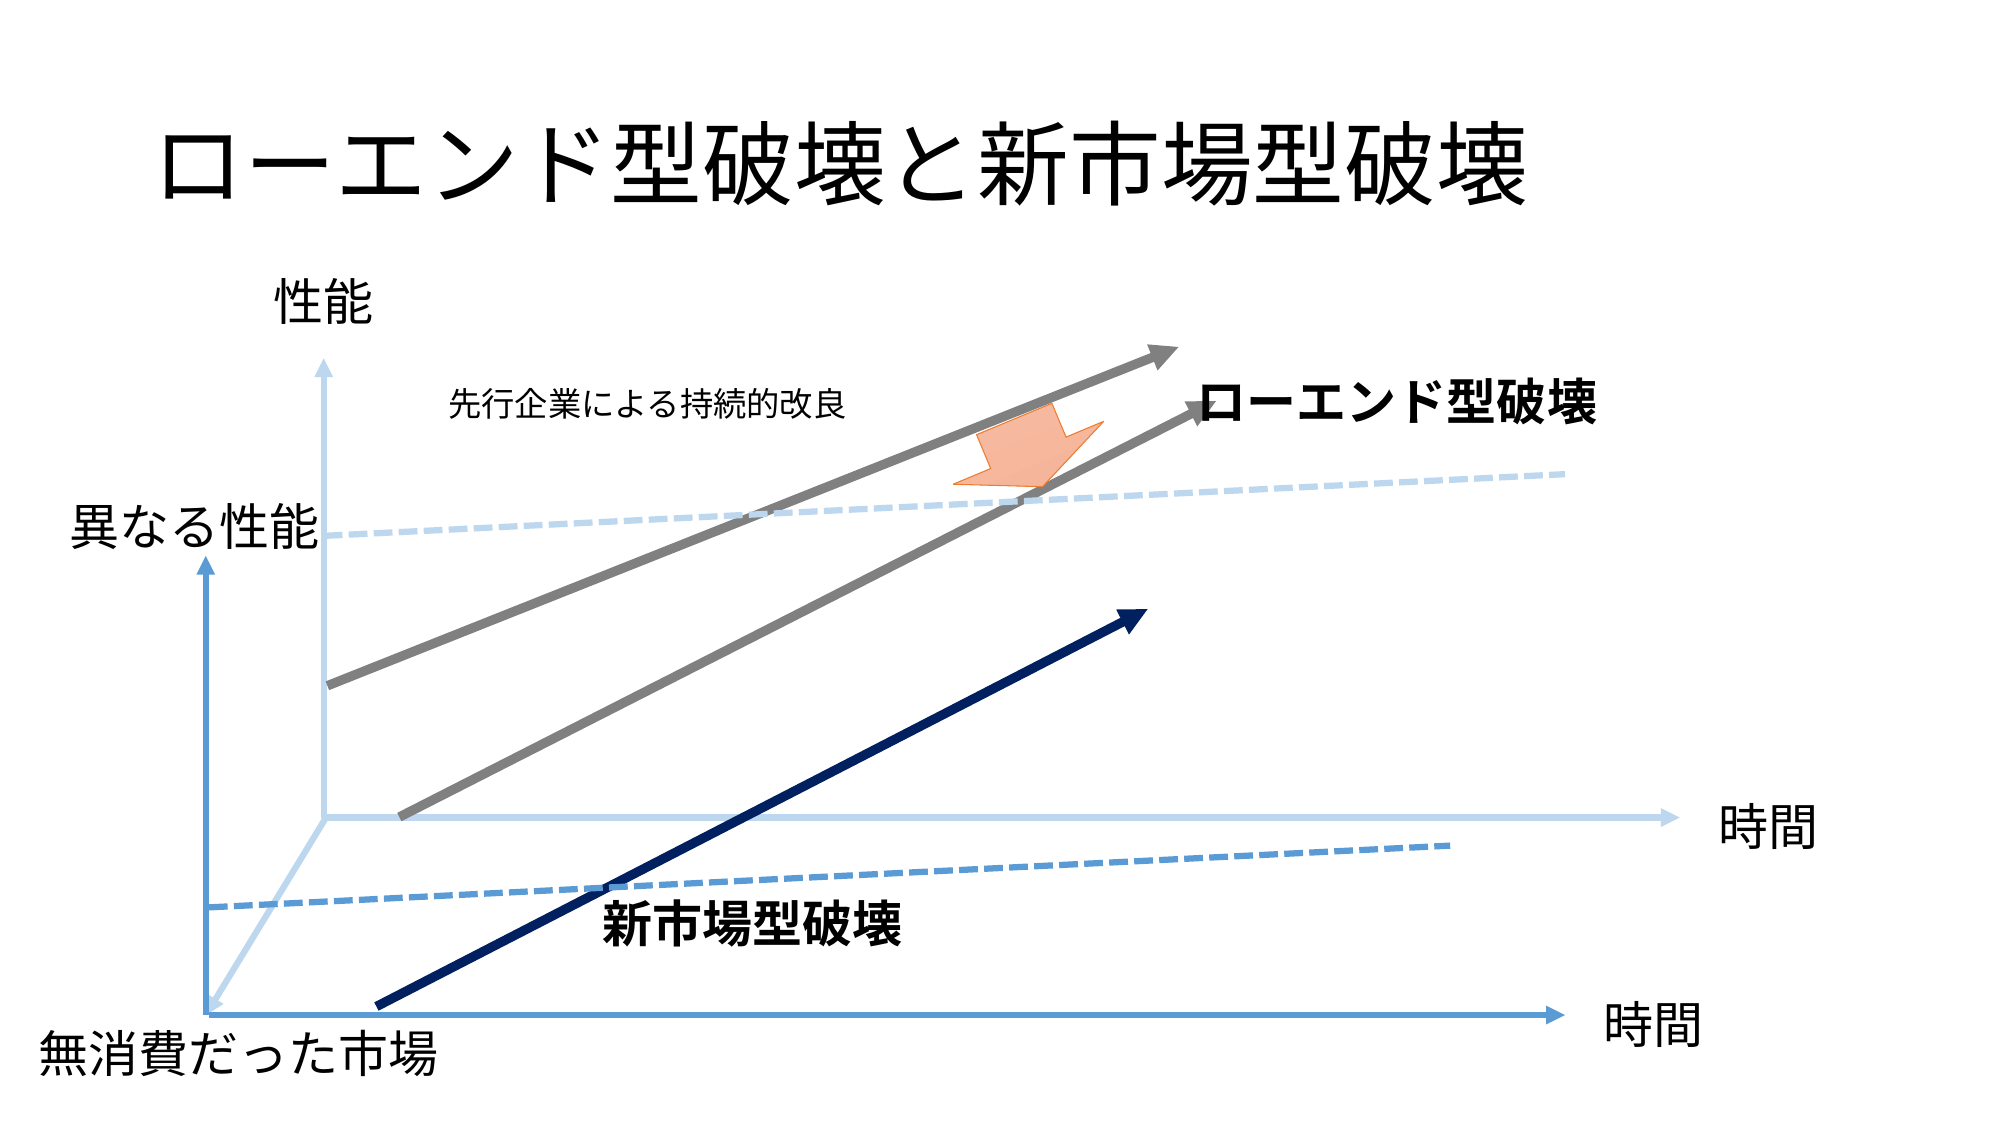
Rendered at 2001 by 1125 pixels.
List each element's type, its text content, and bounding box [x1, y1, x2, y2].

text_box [208, 845, 1451, 908]
text_box 時間 [1588, 985, 1719, 1061]
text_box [327, 346, 1179, 474]
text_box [399, 401, 1216, 474]
text_box 性能 [258, 263, 389, 338]
text_box 異なる性能 [54, 487, 323, 563]
text_box ローエンド型破壊 [1182, 363, 1612, 439]
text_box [206, 817, 326, 1016]
text_box 時間 [1703, 788, 1834, 864]
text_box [376, 609, 1148, 845]
text_box 無消費だった市場 [23, 1015, 453, 1091]
title ローエンド型破壊と新市場型破壊 [137, 59, 1863, 278]
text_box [323, 474, 1565, 536]
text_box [399, 536, 1216, 818]
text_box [327, 536, 399, 686]
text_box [376, 908, 1148, 1007]
